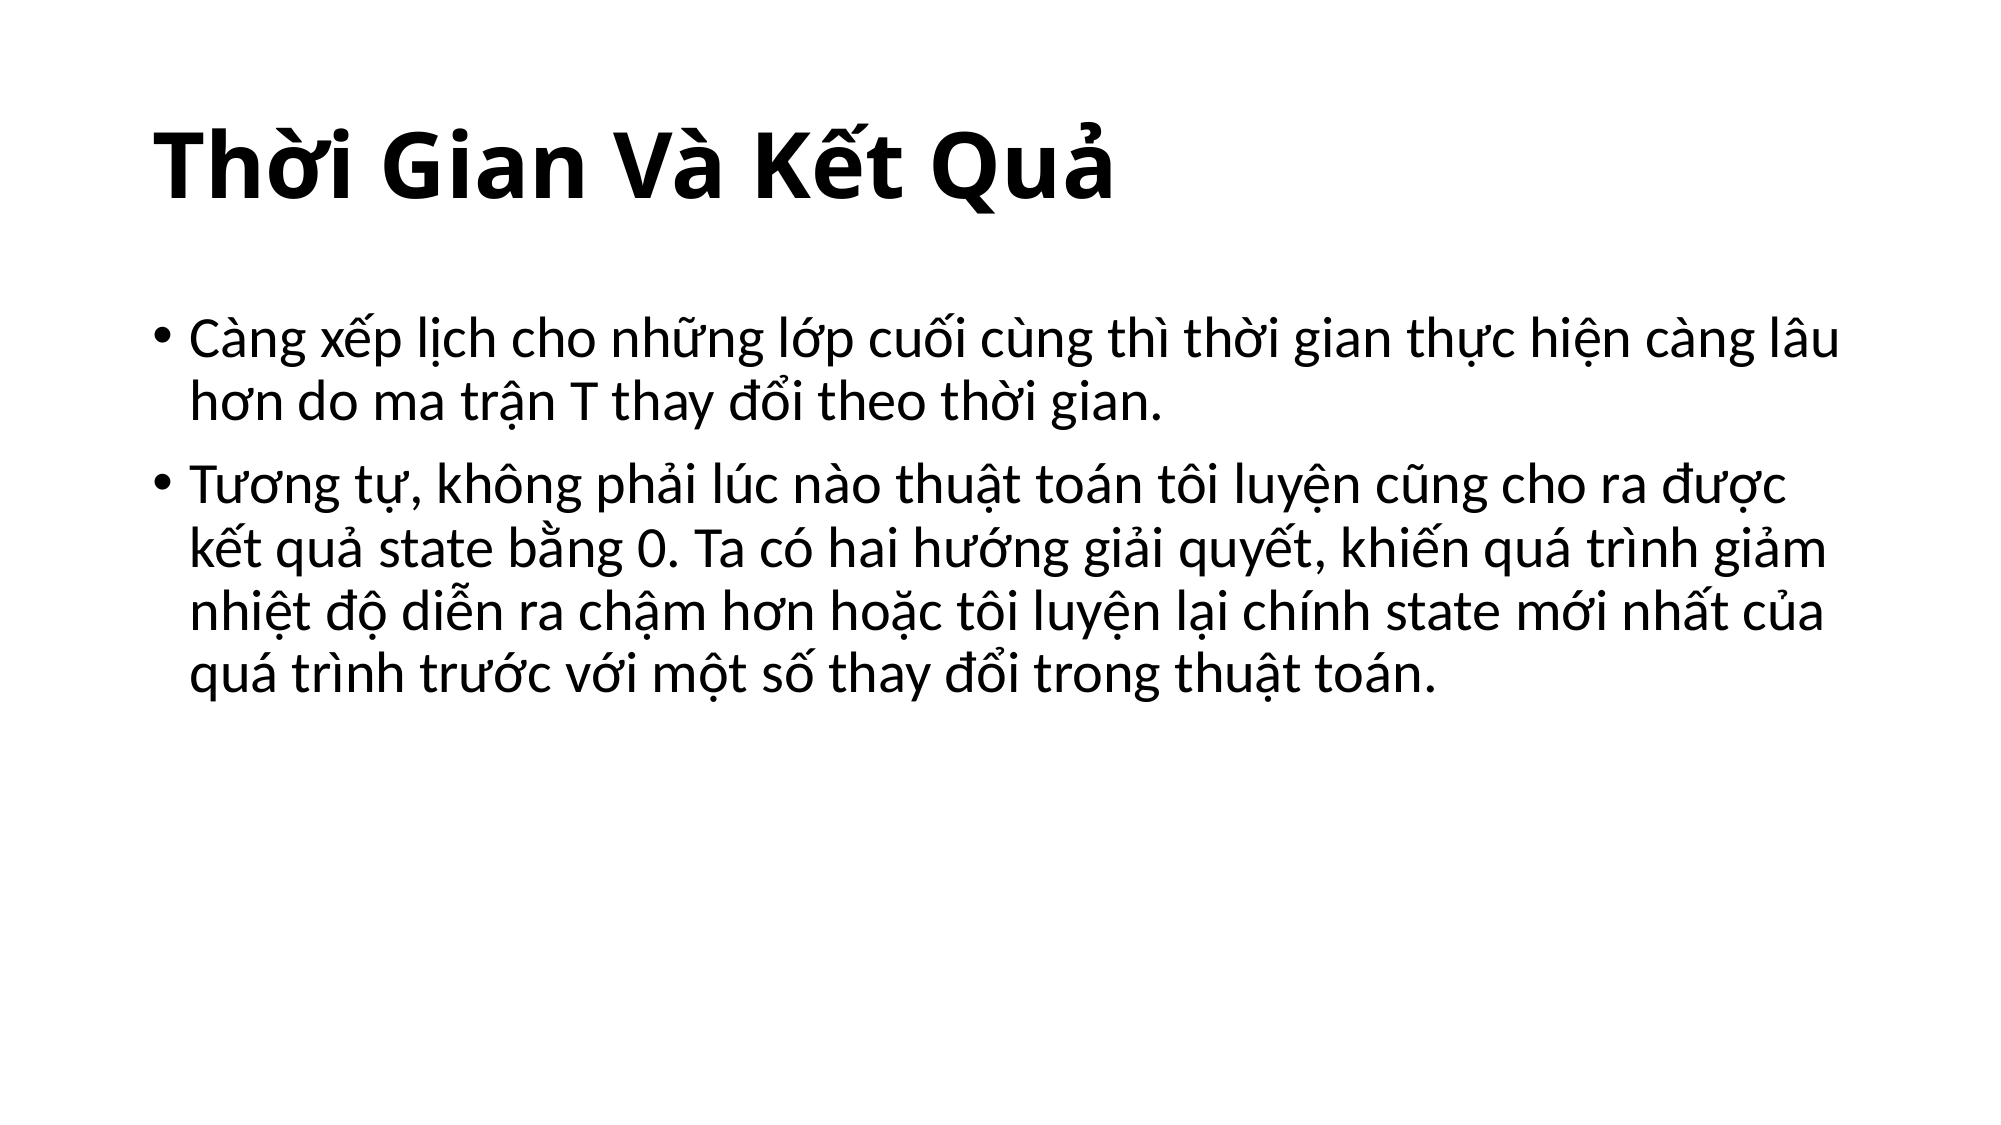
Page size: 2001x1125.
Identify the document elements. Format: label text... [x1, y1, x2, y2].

title Thời Gian Và Kết Quả [137, 59, 1863, 278]
list Càng xếp lịch cho những lớp cuối cùng thì thời gian thực hiện càng lâu hơn do ma trận T thay đổi theo thời gian. Tương tự, không phải lúc nào thuật toán tôi luyện cũng cho ra được kết quả state bằng 0. Ta có hai hướng giải quyết, khiến quá trình giảm nhiệt độ diễn ra chậm hơn hoặc tôi luyện lại chính state mới nhất của quá trình trước với một số thay đổi trong thuật toán. [137, 299, 1863, 1014]
